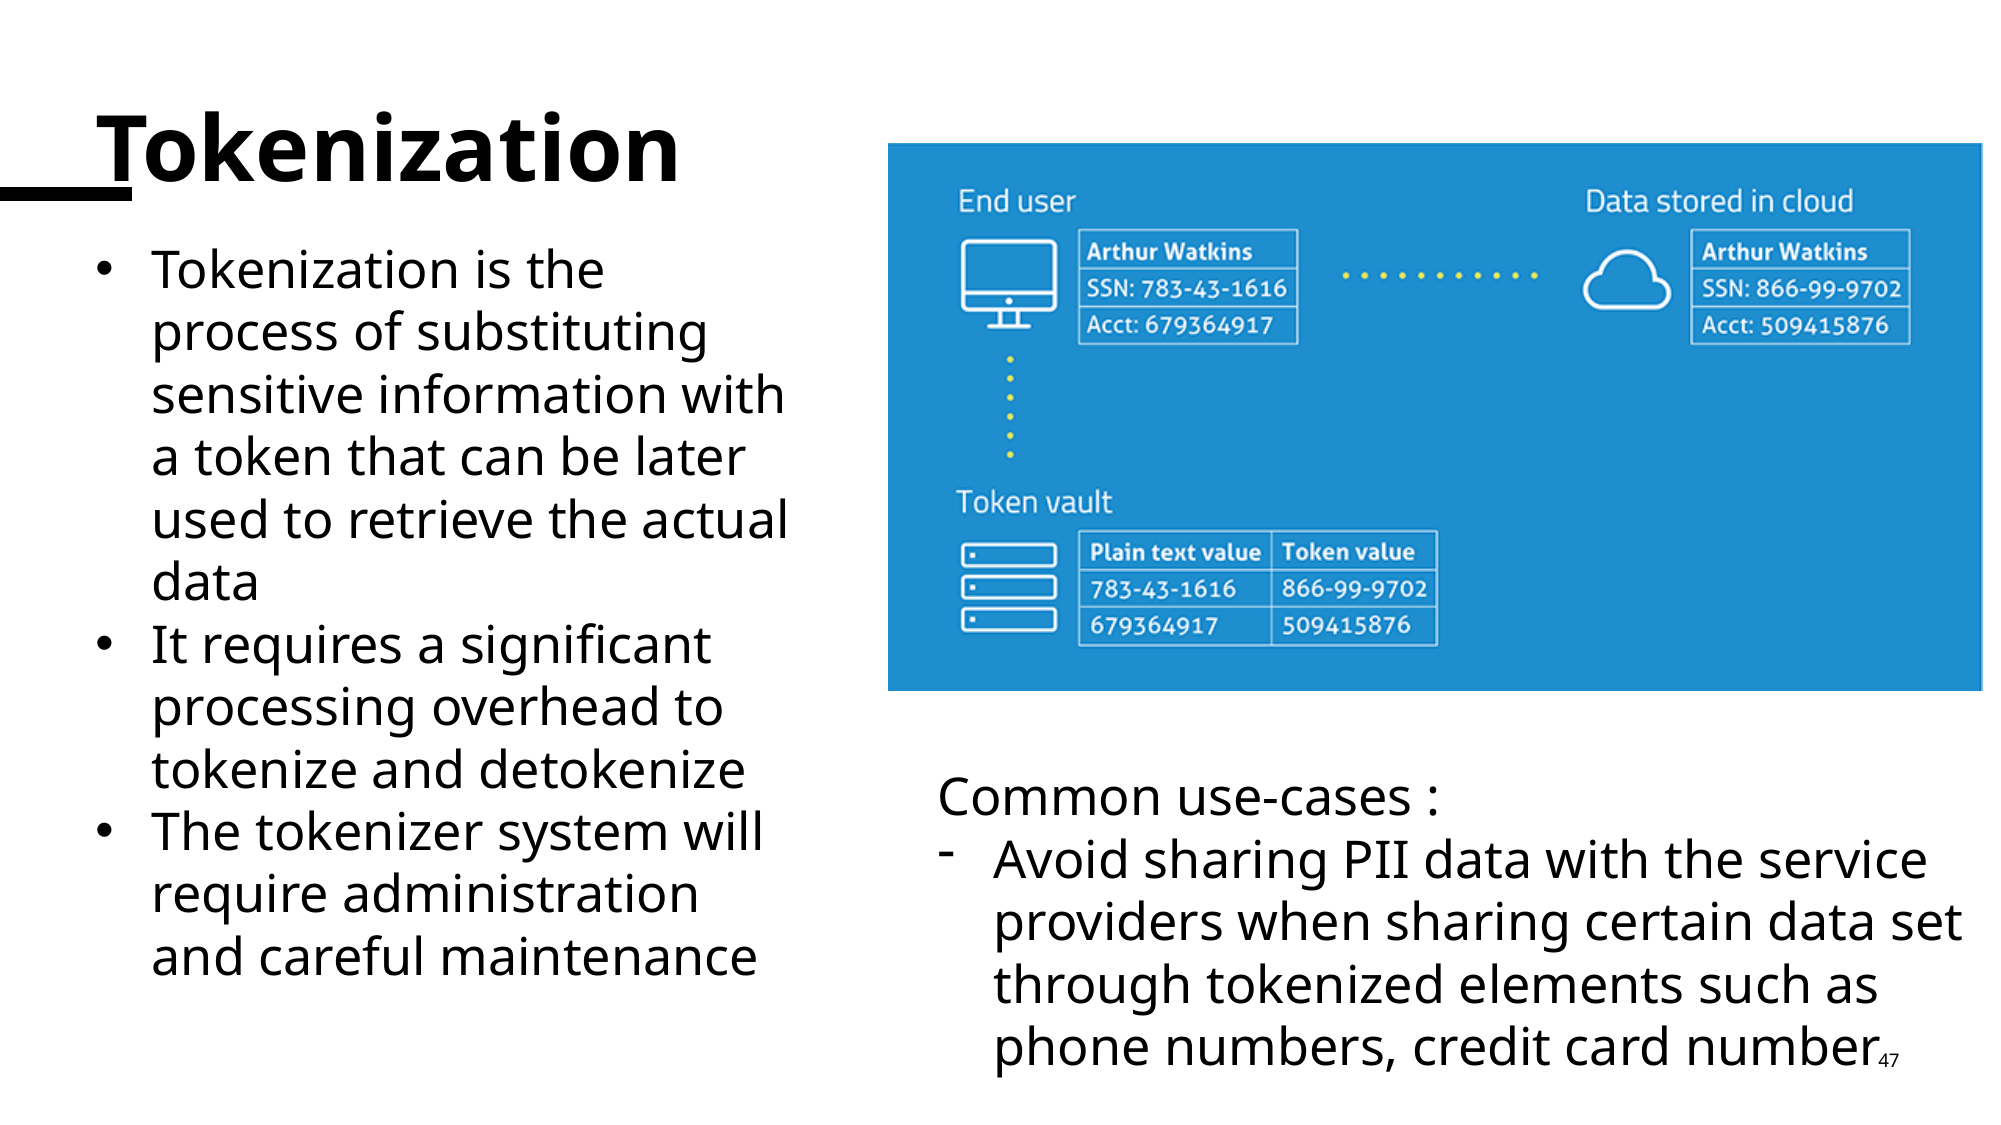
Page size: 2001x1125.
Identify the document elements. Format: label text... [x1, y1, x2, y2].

text_box Common use-cases : Avoid sharing PII data with the service providers when sharing certain data set through tokenized elements such as phone numbers, credit card number [937, 756, 1971, 1125]
title Tokenization [80, 99, 1881, 188]
picture [888, 143, 1983, 691]
text_box Tokenization is the process of substituting sensitive information with a token that can be later used to retrieve the actual data It requires a significant processing overhead to tokenize and detokenize The tokenizer system will require administration and careful maintenance [80, 228, 821, 1056]
